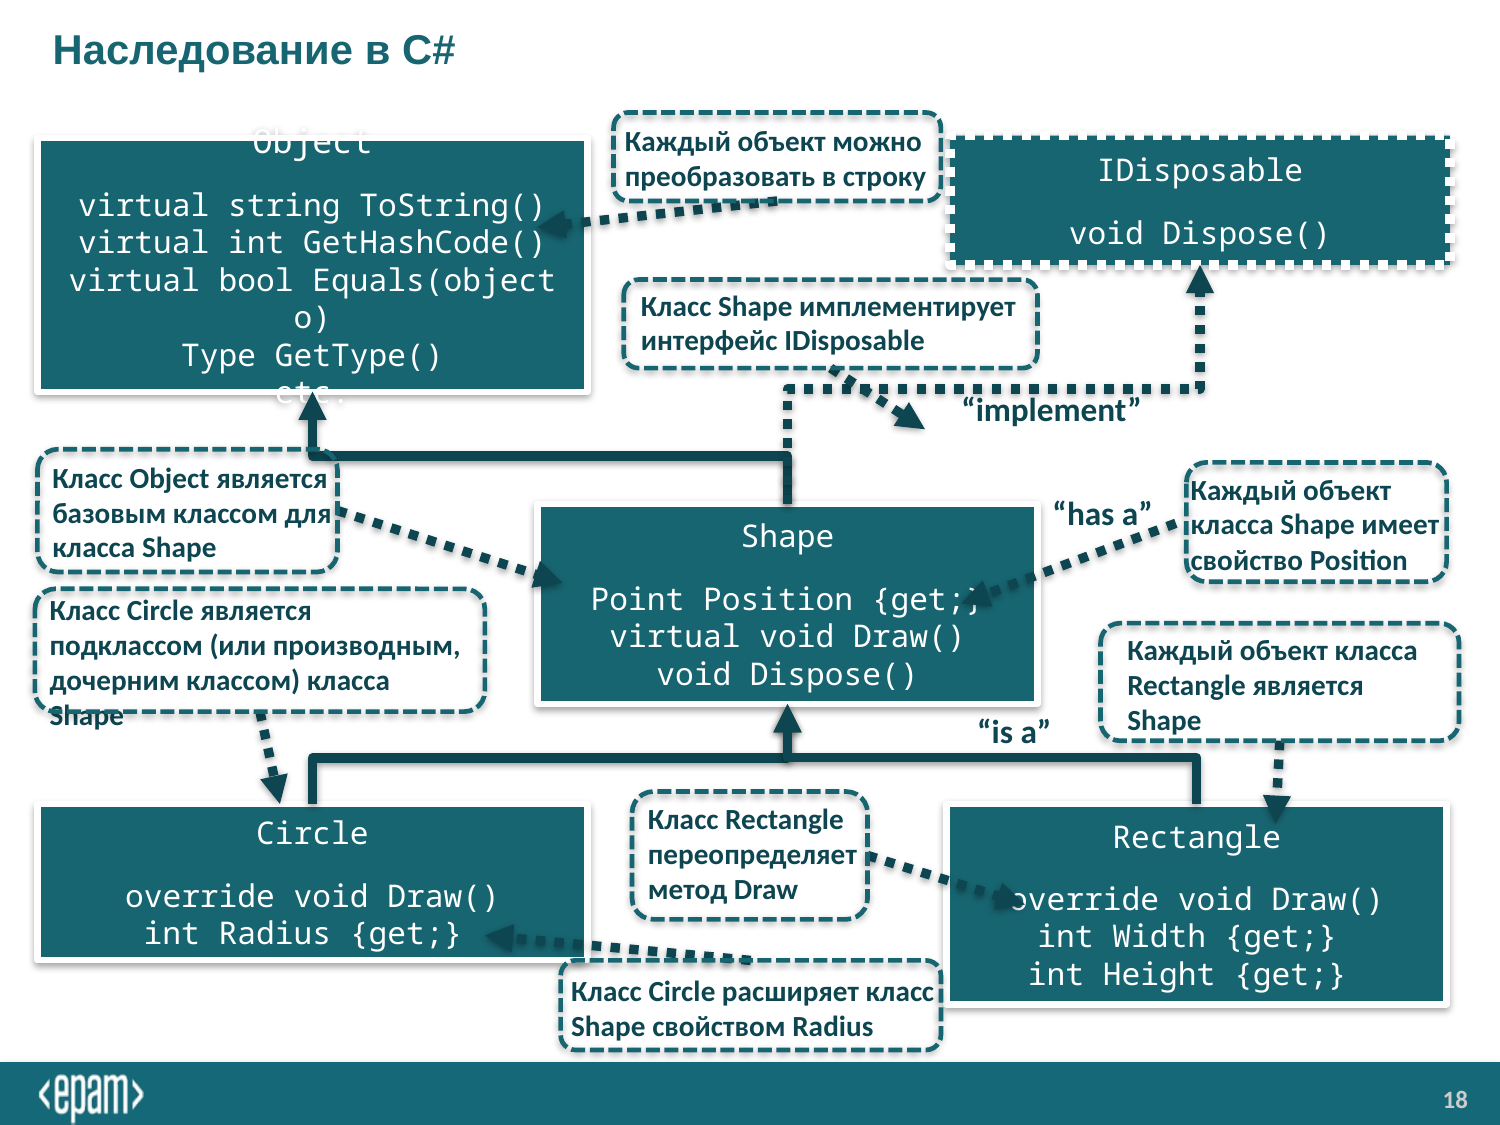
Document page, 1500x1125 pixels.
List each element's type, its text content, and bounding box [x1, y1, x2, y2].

picture [38, 1074, 144, 1125]
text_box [34, 112, 1488, 1051]
title Наследование в C# [0, 0, 1500, 95]
